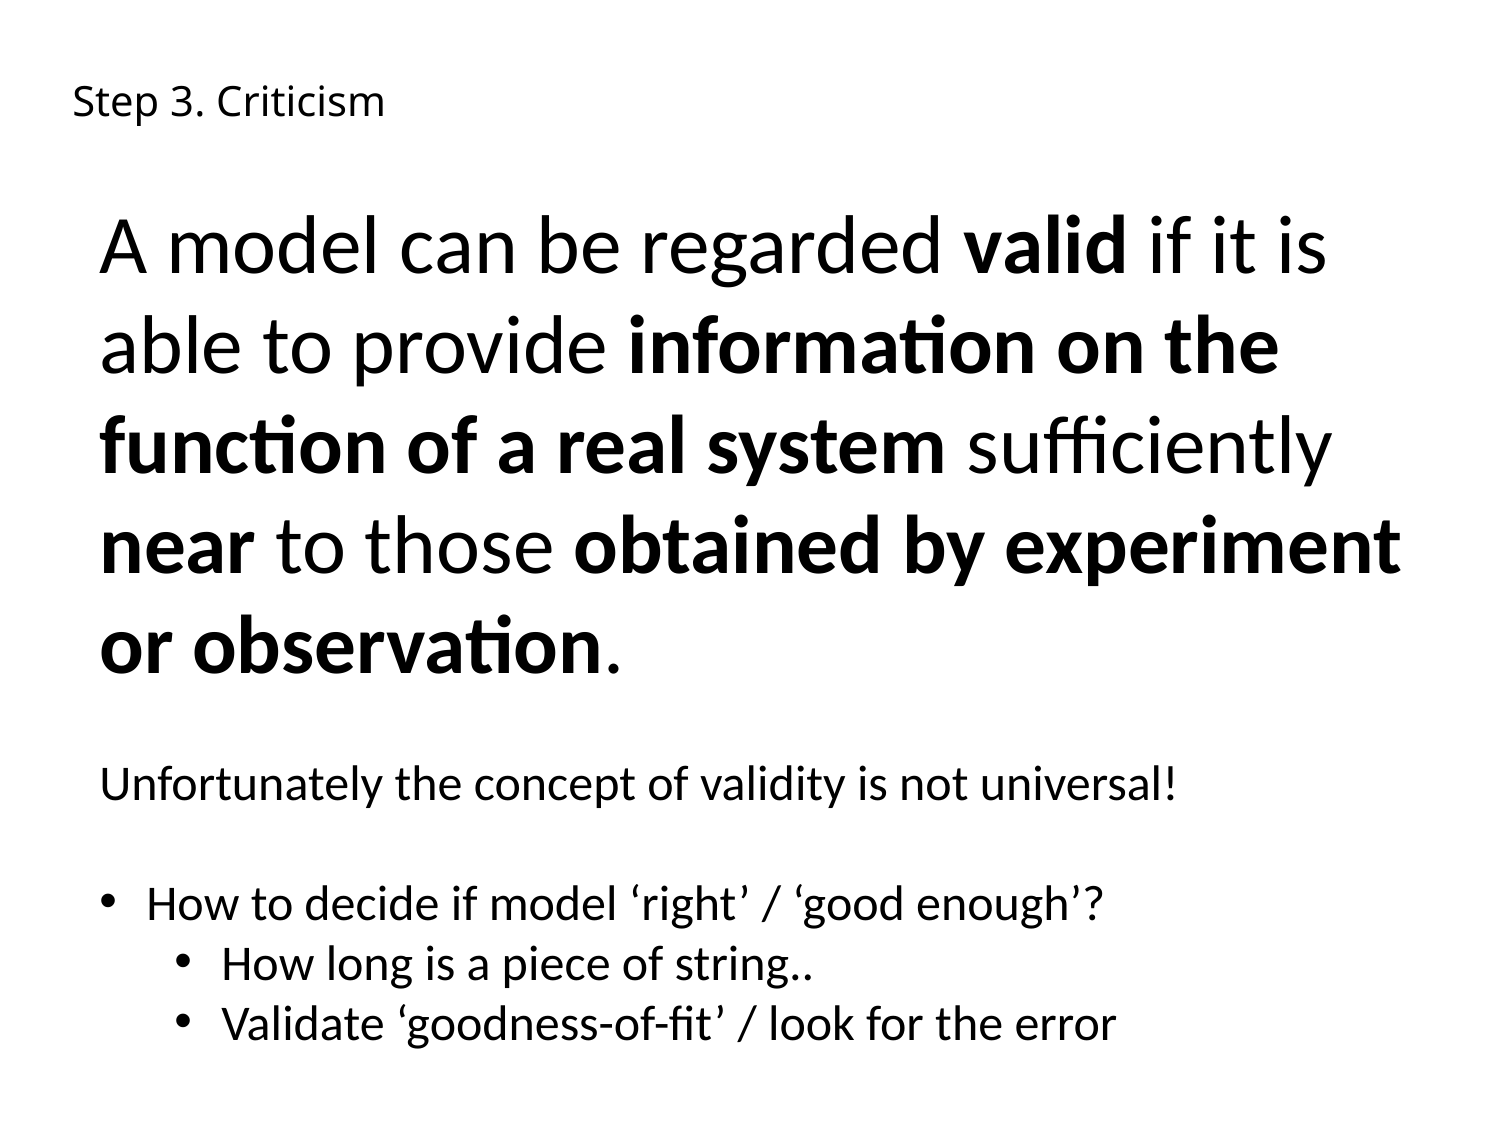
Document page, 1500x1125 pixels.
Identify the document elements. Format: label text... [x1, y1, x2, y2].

text_box A model can be regarded valid if it is able to provide information on the function of a real system sufficiently near to those obtained by experiment or observation. Unfortunately the concept of validity is not universal! How to decide if model ‘right’ / ‘good enough’? How long is a piece of string.. Validate ‘goodness-of-fit’ / look for the error [84, 183, 1461, 1058]
text_box Step 3. Criticism [57, 67, 402, 133]
